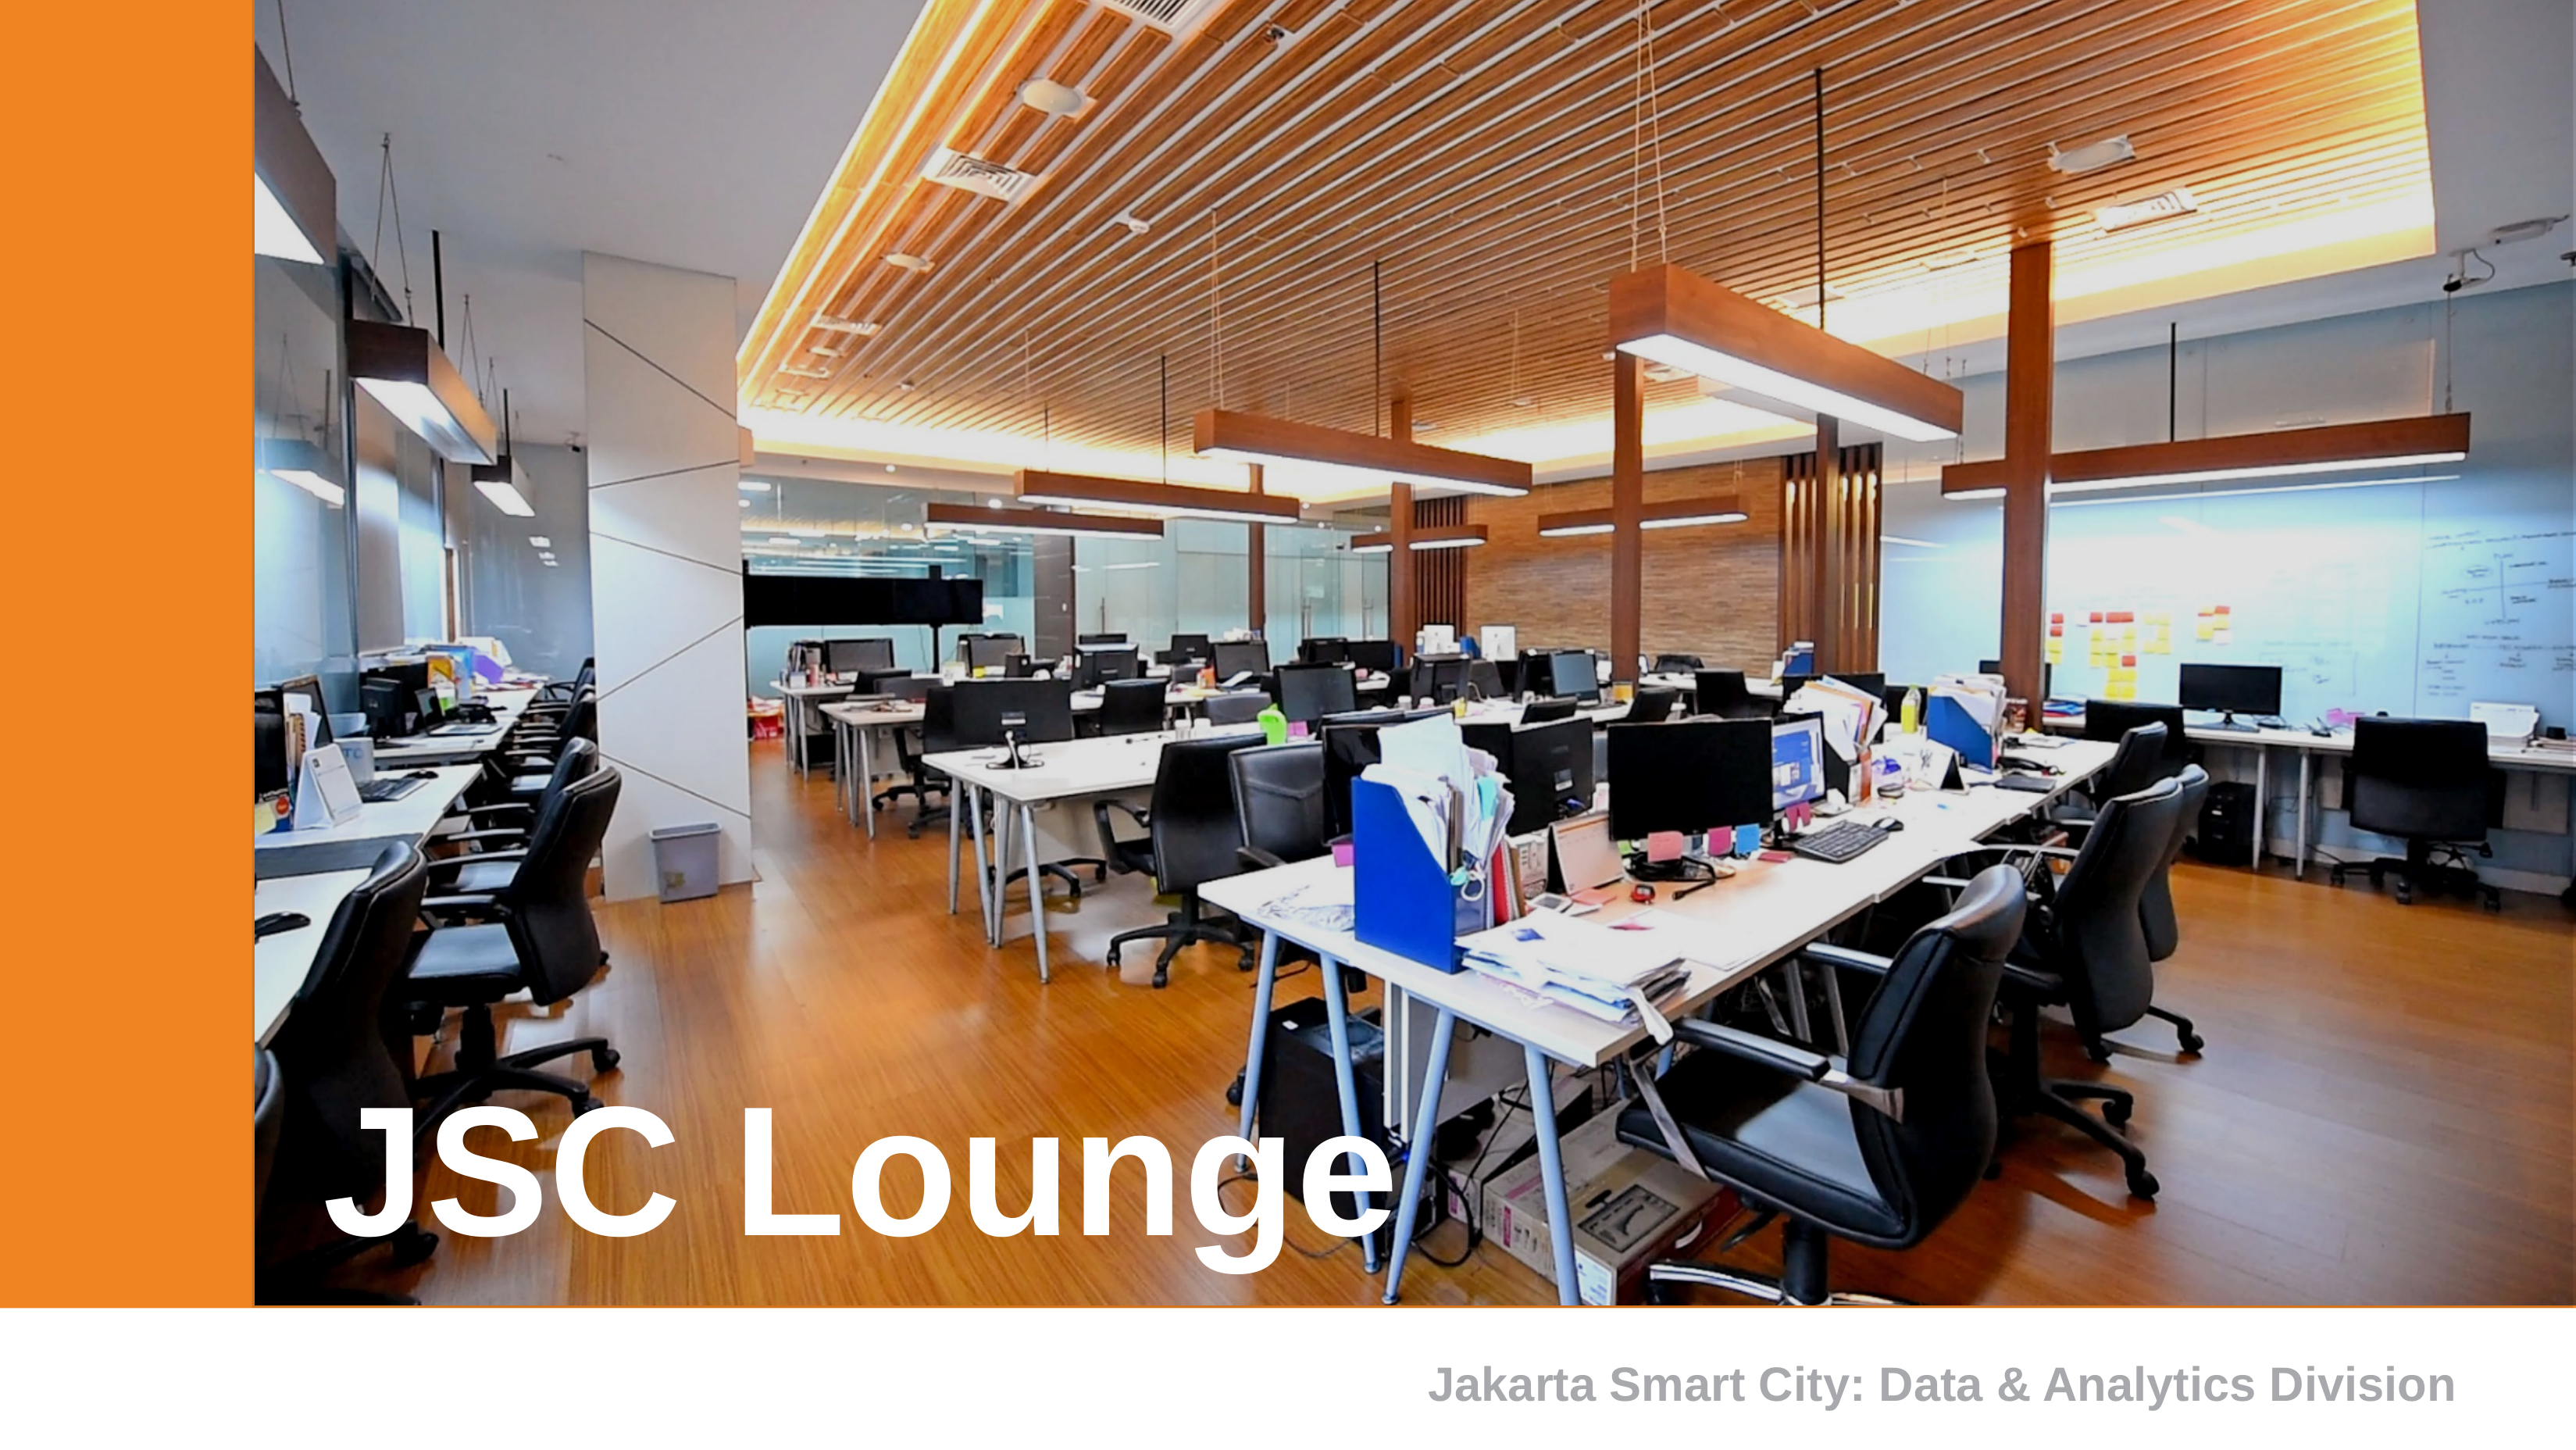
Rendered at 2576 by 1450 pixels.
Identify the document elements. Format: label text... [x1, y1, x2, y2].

picture [254, 0, 2576, 1305]
footer Jakarta Smart City: Data & Analytics Division [1426, 1348, 2576, 1450]
